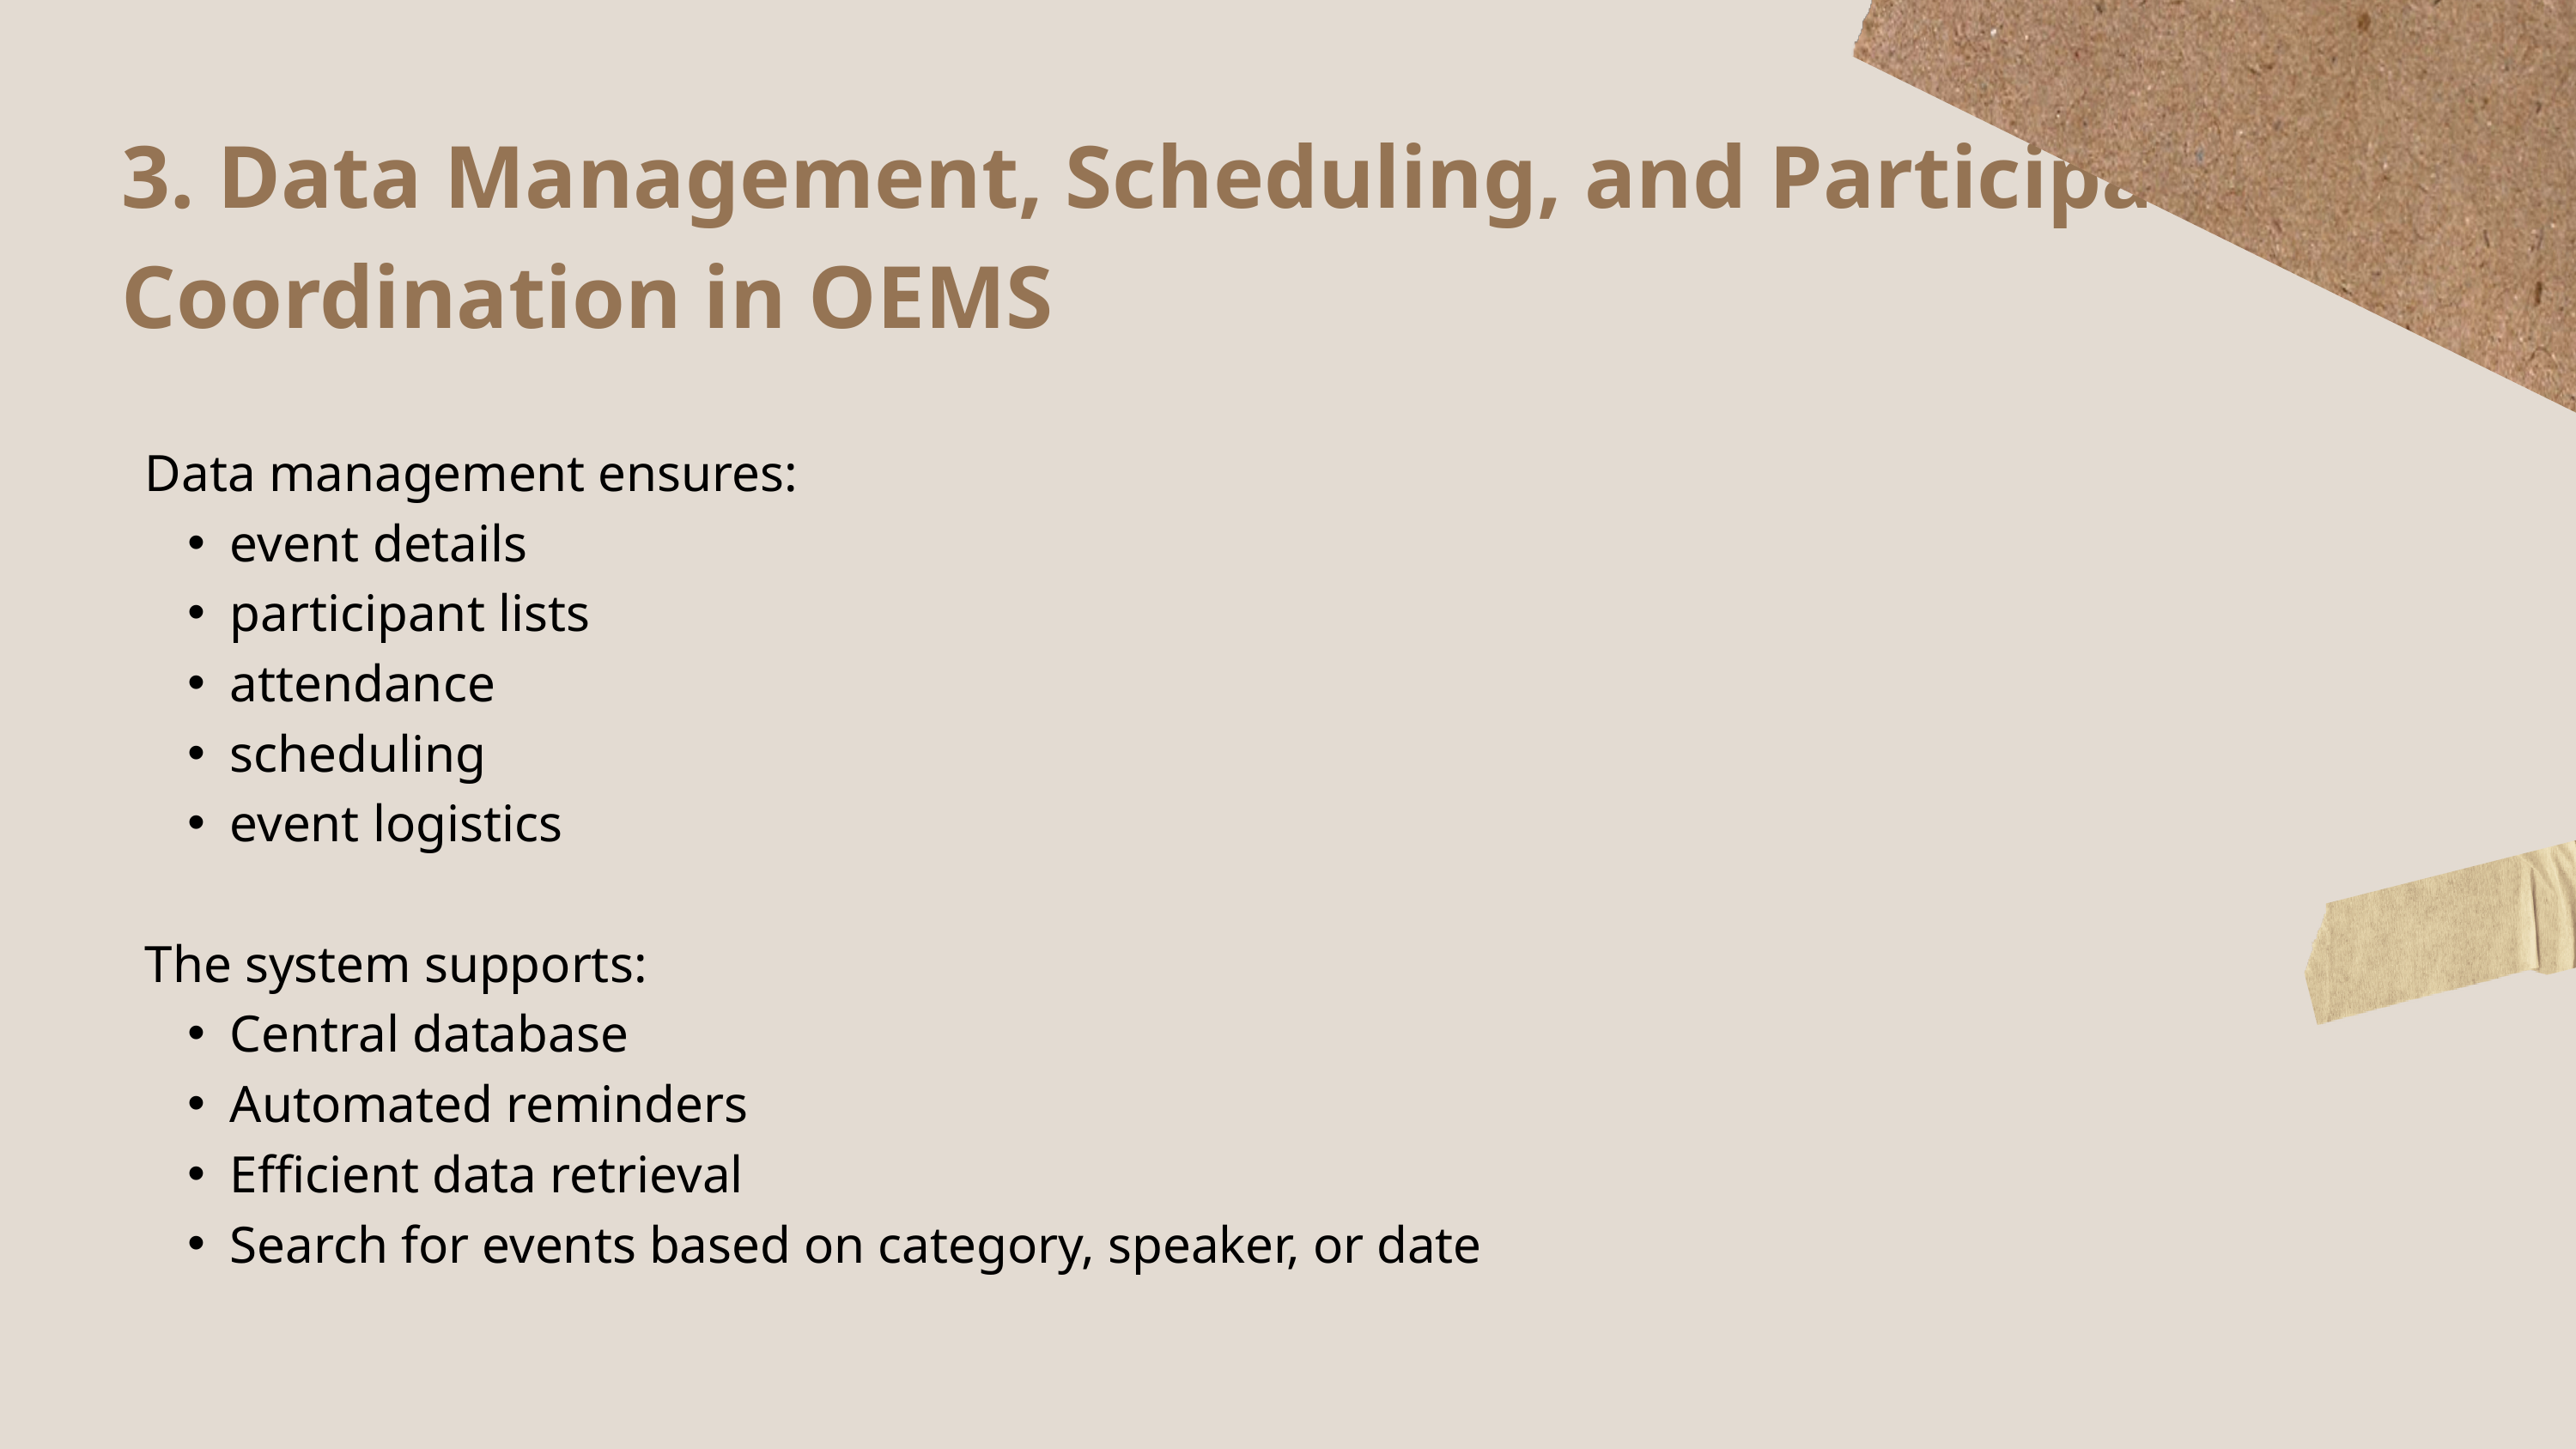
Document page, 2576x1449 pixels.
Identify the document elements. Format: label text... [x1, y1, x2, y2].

text_box 3. Data Management, Scheduling, and Participant Coordination in OEMS [121, 105, 2339, 346]
text_box [2288, 840, 2576, 1033]
text_box [1738, 0, 2576, 413]
text_box Data management ensures: event details participant lists attendance scheduling event logistics The system supports: Central database Automated reminders Efficient data retrieval Search for events based on category, speaker, or date [144, 431, 2353, 1343]
